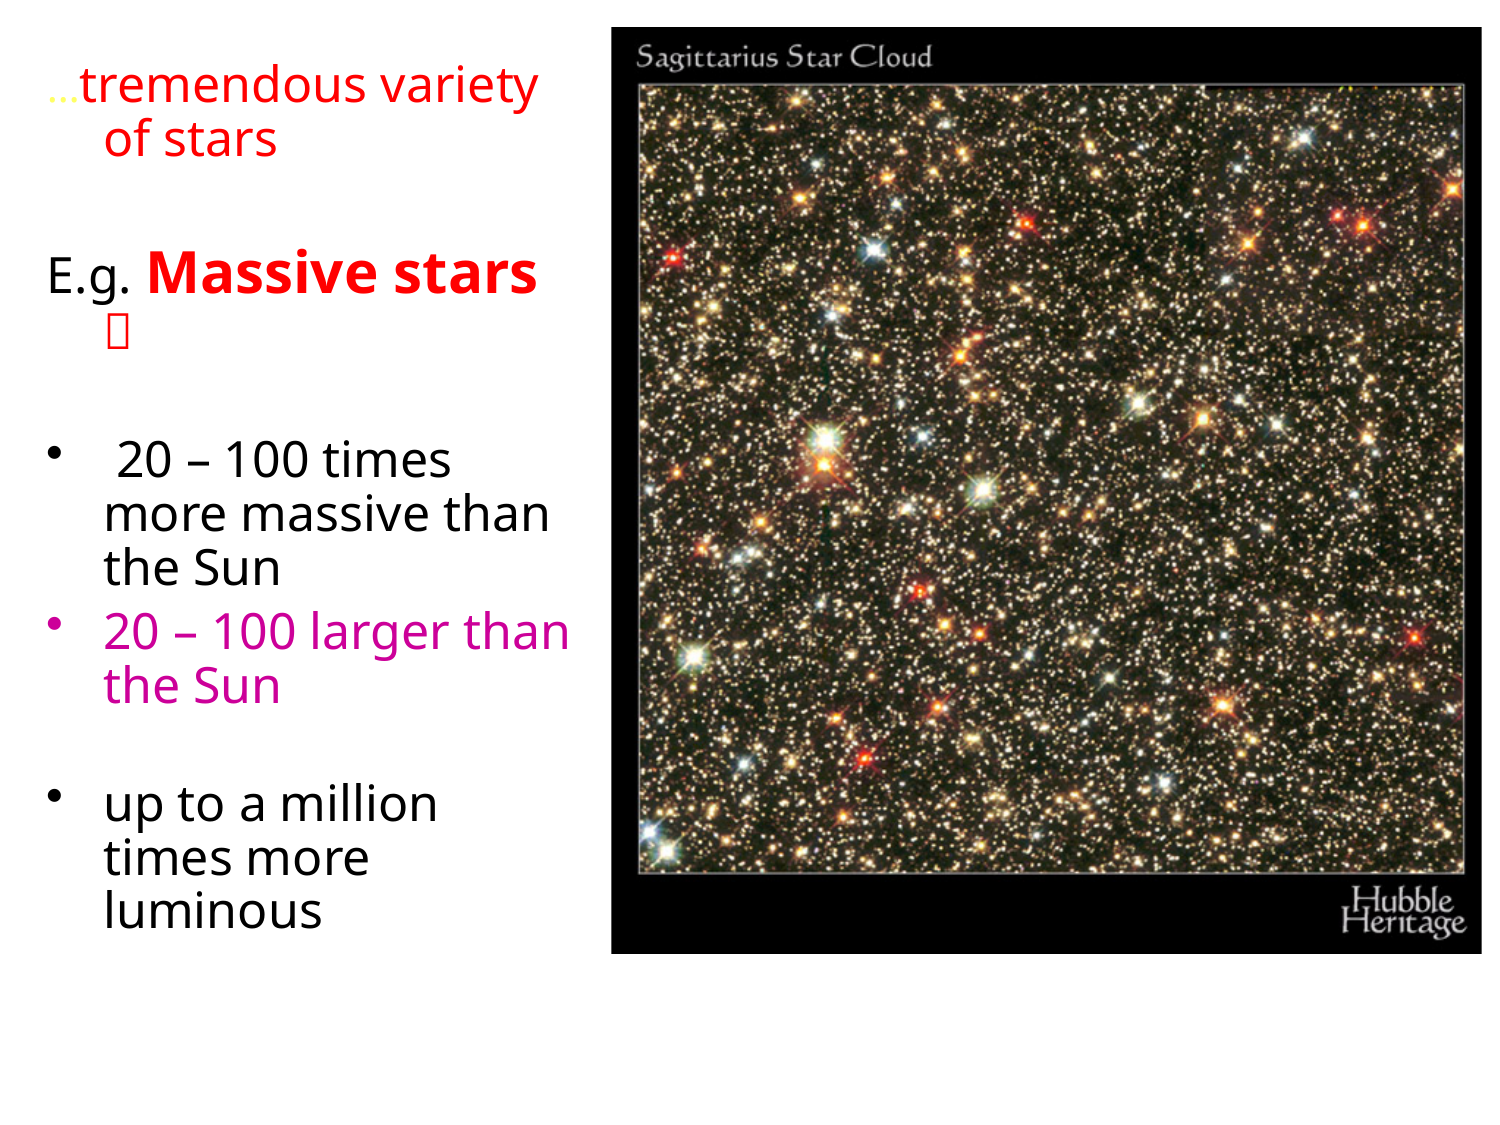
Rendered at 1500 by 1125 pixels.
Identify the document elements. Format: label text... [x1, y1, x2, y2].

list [611, 26, 1482, 954]
list …tremendous variety of stars E.g. Massive stars  20 – 100 times more massive than the Sun 20 – 100 larger than the Sun up to a million times more luminous [31, 52, 593, 859]
